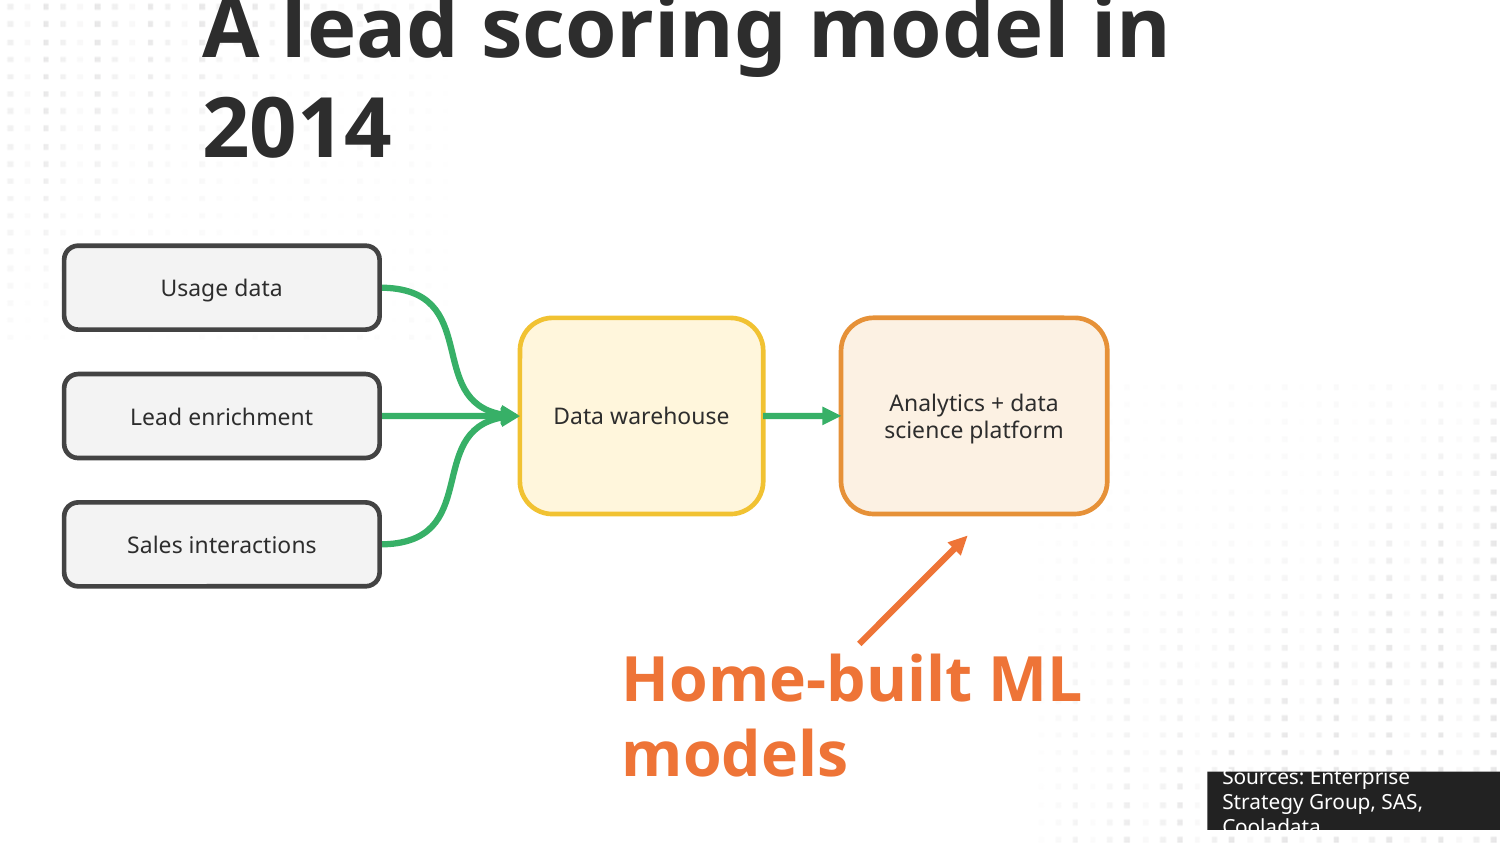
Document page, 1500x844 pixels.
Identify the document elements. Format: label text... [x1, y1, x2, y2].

text_box Sources: Enterprise Strategy Group, SAS, Cooladata [1207, 771, 1500, 830]
title A lead scoring model in 2014 [187, 89, 1273, 190]
picture [0, 0, 1500, 844]
text_box Usage data [57, 245, 386, 330]
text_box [379, 287, 521, 414]
title Home-built ML models [606, 624, 1143, 738]
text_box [379, 415, 521, 545]
text_box Analytics + data science platform [841, 366, 1108, 467]
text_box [858, 535, 968, 645]
text_box Sales interactions [57, 502, 386, 587]
text_box [841, 467, 1108, 515]
text_box [525, 317, 764, 417]
text_box [525, 423, 764, 515]
text_box Lead enrichment [57, 374, 374, 458]
text_box Data warehouse [525, 386, 762, 446]
text_box [841, 317, 1108, 366]
